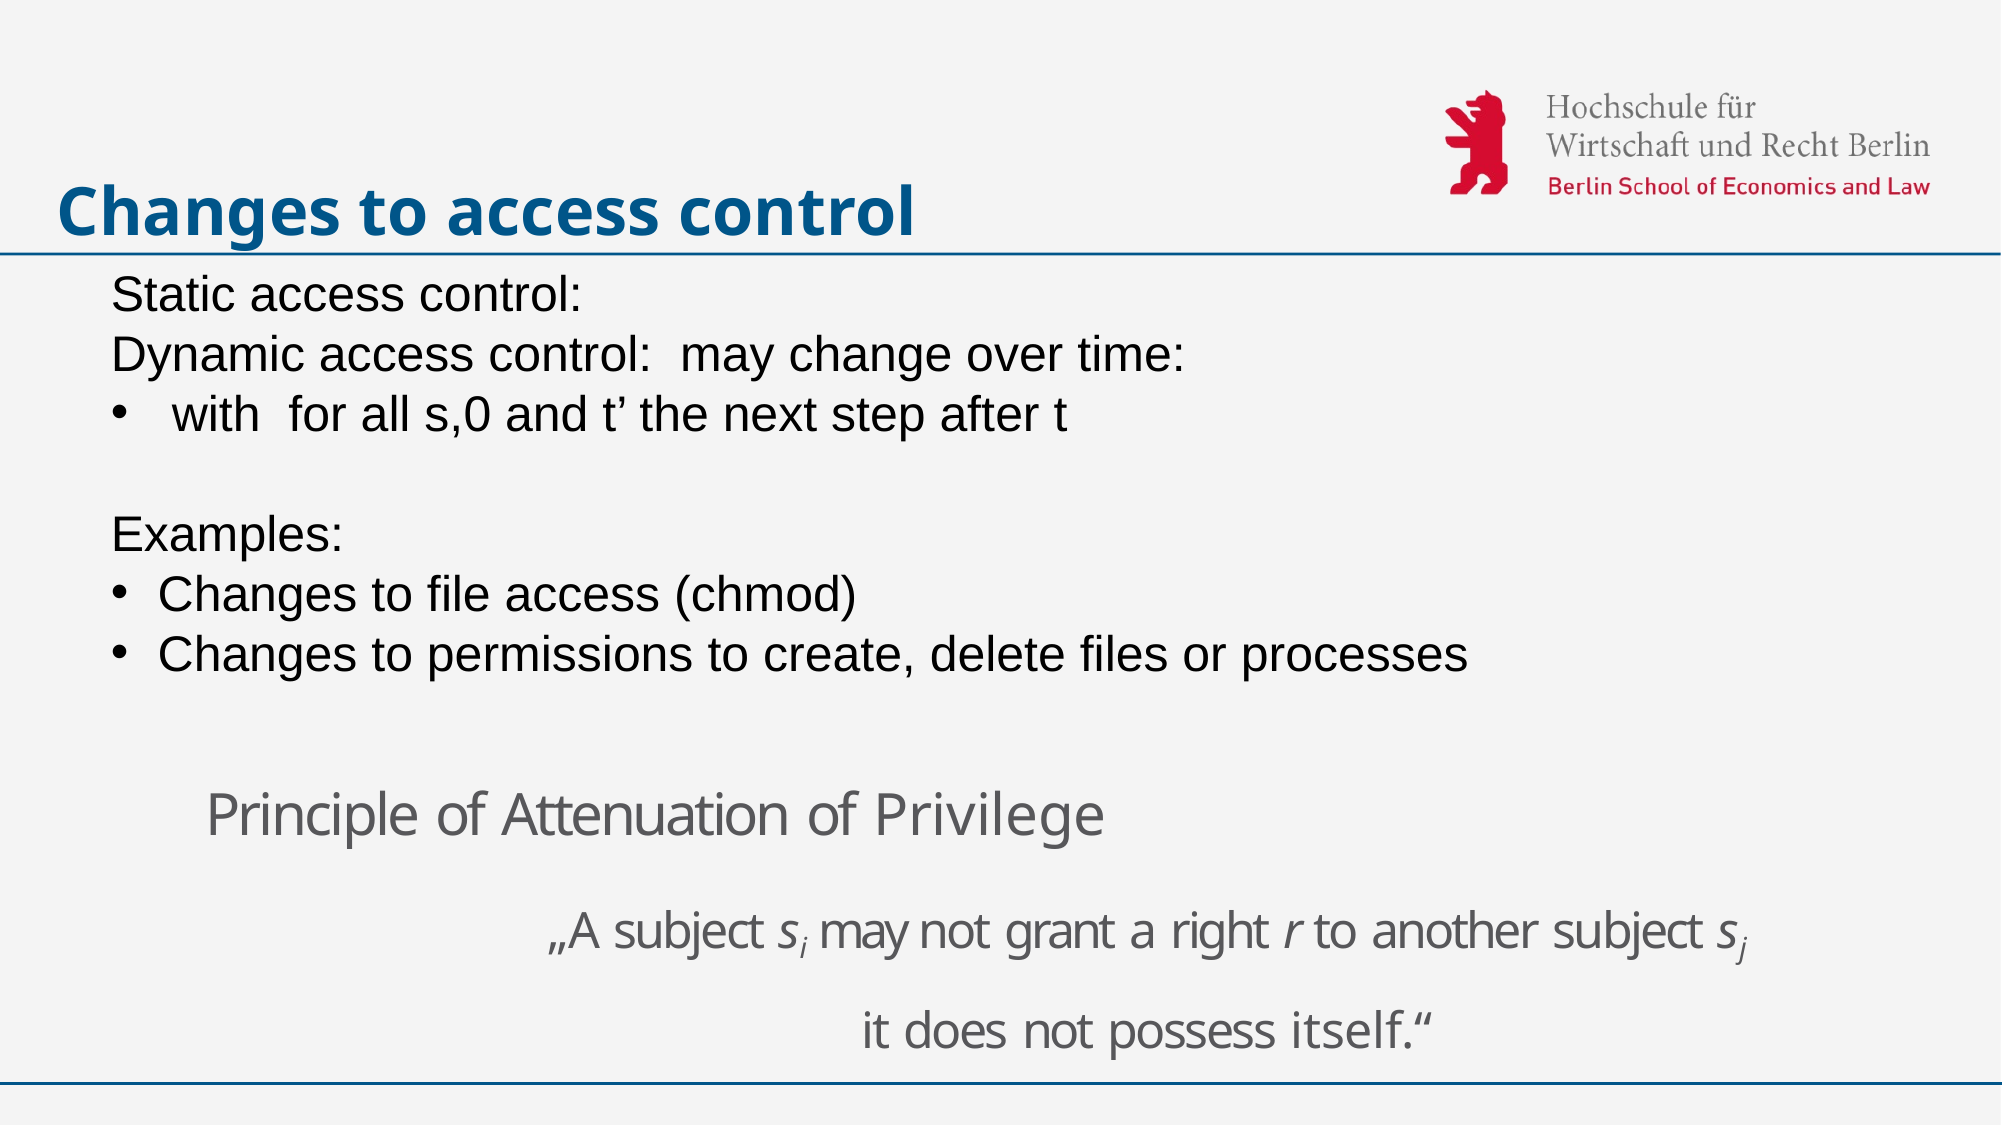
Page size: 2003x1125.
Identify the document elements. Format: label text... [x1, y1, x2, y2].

picture [1434, 87, 1937, 203]
title Changes to access control [56, 169, 1351, 331]
text_box Principle of Attenuation of Privilege „A subject si may not grant a right r to another subject sj it does not possess itself.“ [201, 774, 1754, 1059]
